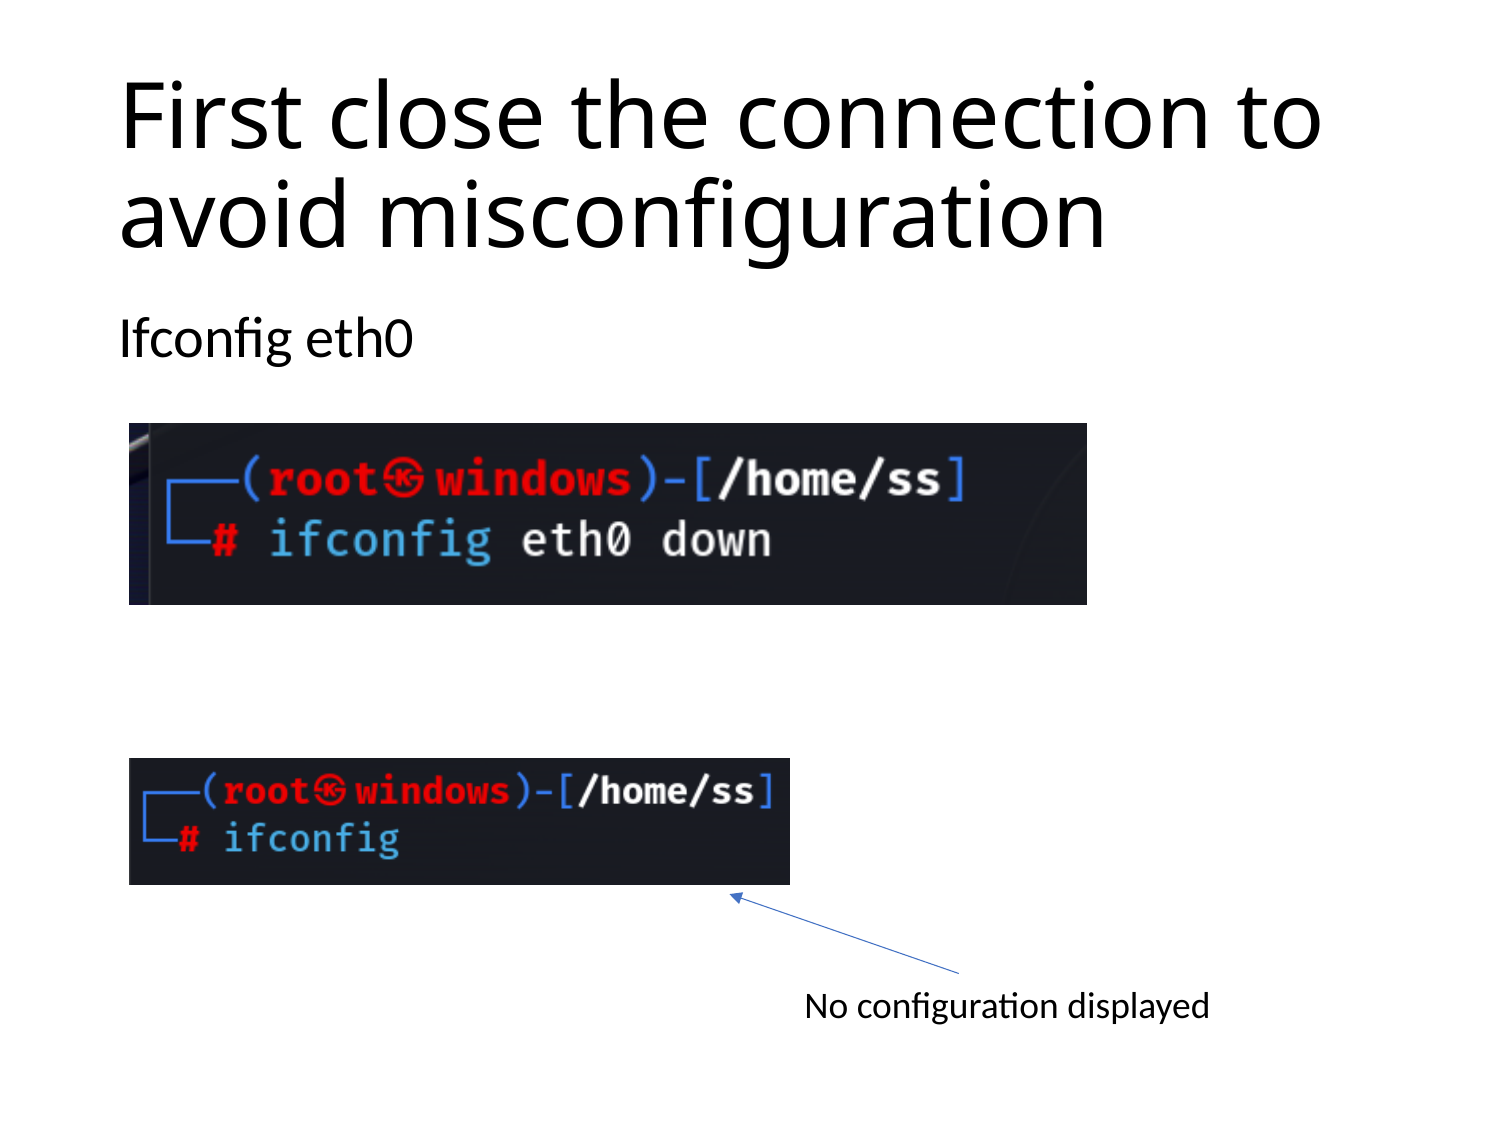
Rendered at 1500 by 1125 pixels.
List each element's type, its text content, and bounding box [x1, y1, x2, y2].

picture [129, 423, 1087, 605]
list Ifconfig eth0 [103, 299, 1397, 1014]
title First close the connection to avoid misconfiguration [103, 59, 1397, 278]
text_box No configuration displayed [789, 973, 1320, 1034]
picture [129, 757, 790, 885]
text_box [729, 894, 959, 974]
